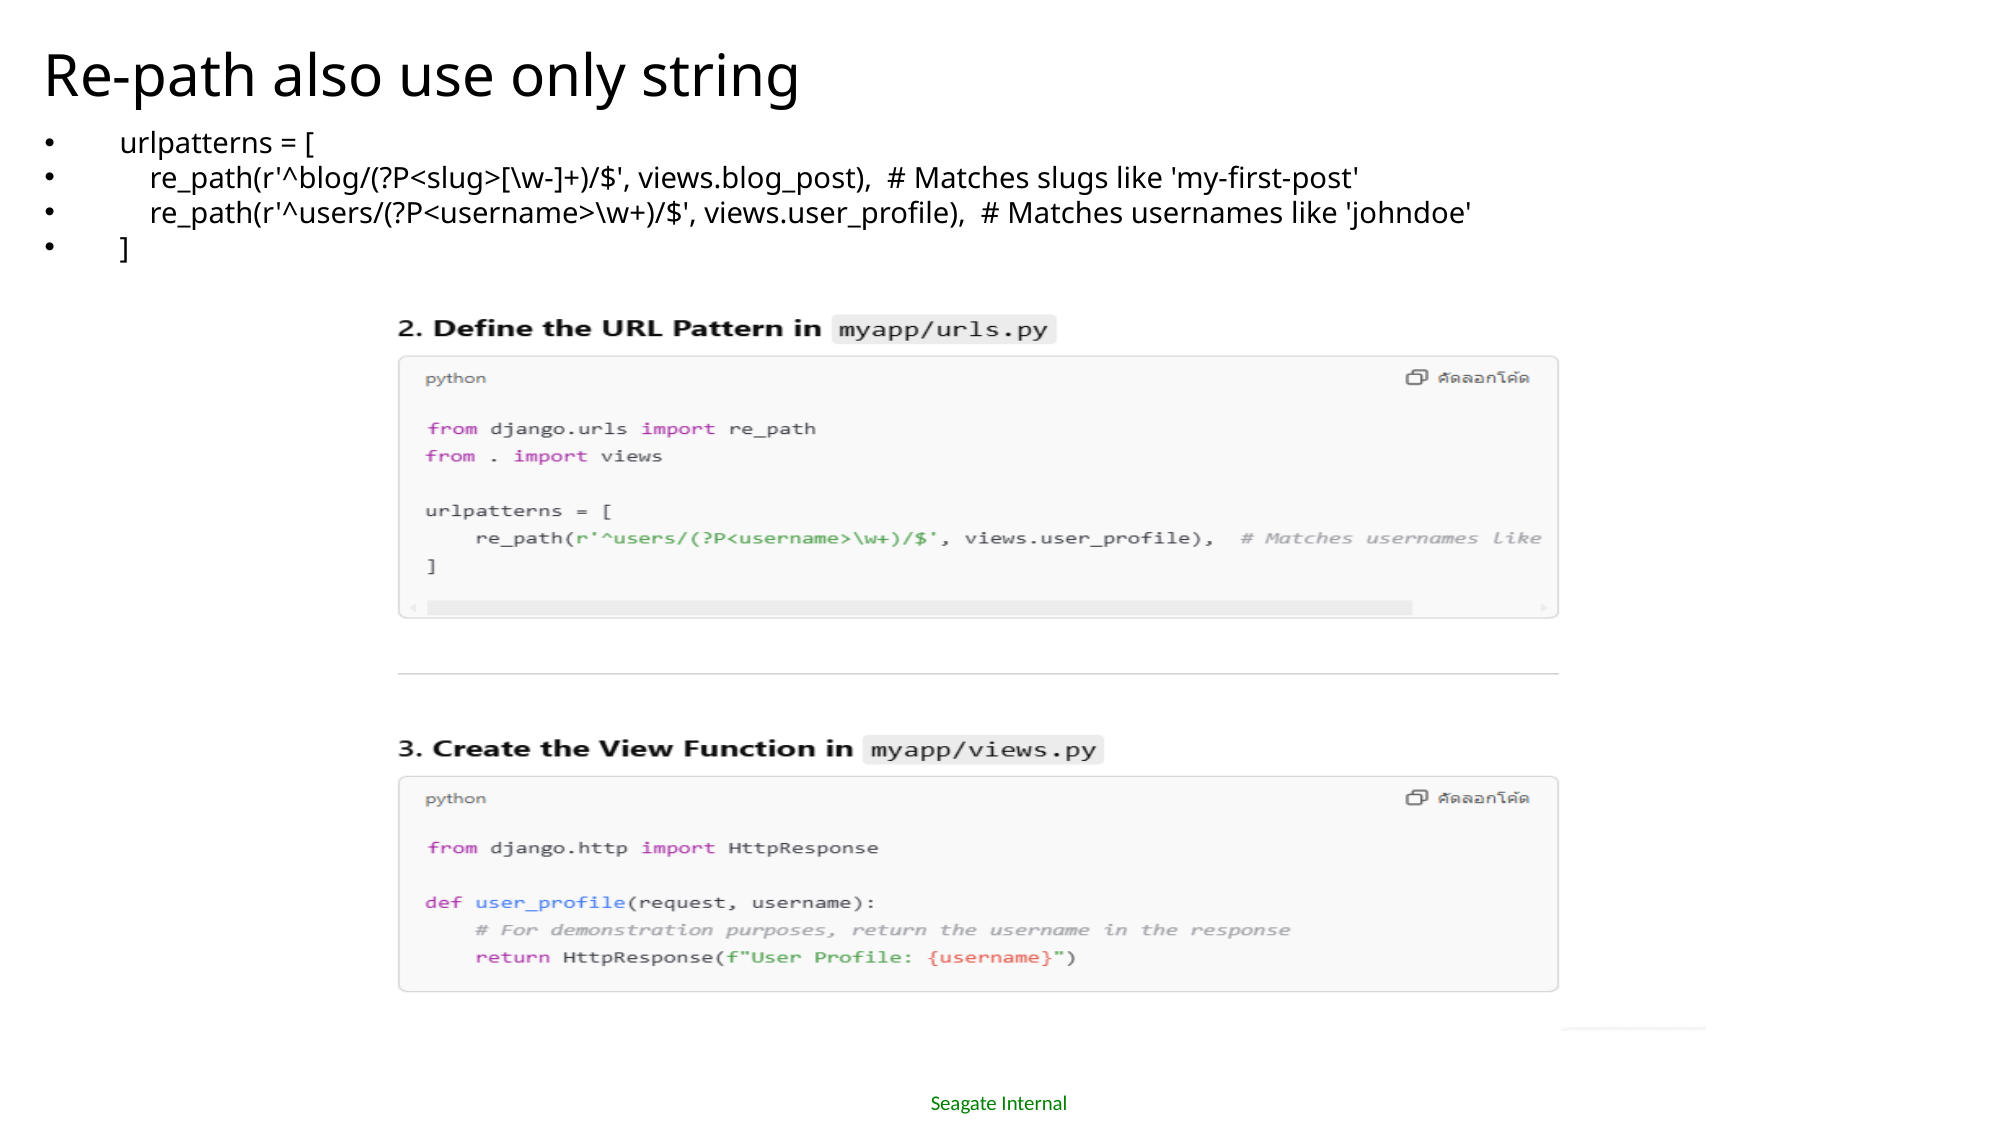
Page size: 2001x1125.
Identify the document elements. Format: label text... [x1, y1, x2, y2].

picture [267, 277, 1706, 1032]
text_box urlpatterns = [ re_path(r'^blog/(?P<slug>[\w-]+)/$', views.blog_post), # Matches slugs like 'my-first-post' re_path(r'^users/(?P<username>\w+)/$', views.user_profile), # Matches usernames like 'johndoe' ] [29, 116, 1488, 342]
text_box Re-path also use only string [29, 31, 817, 116]
